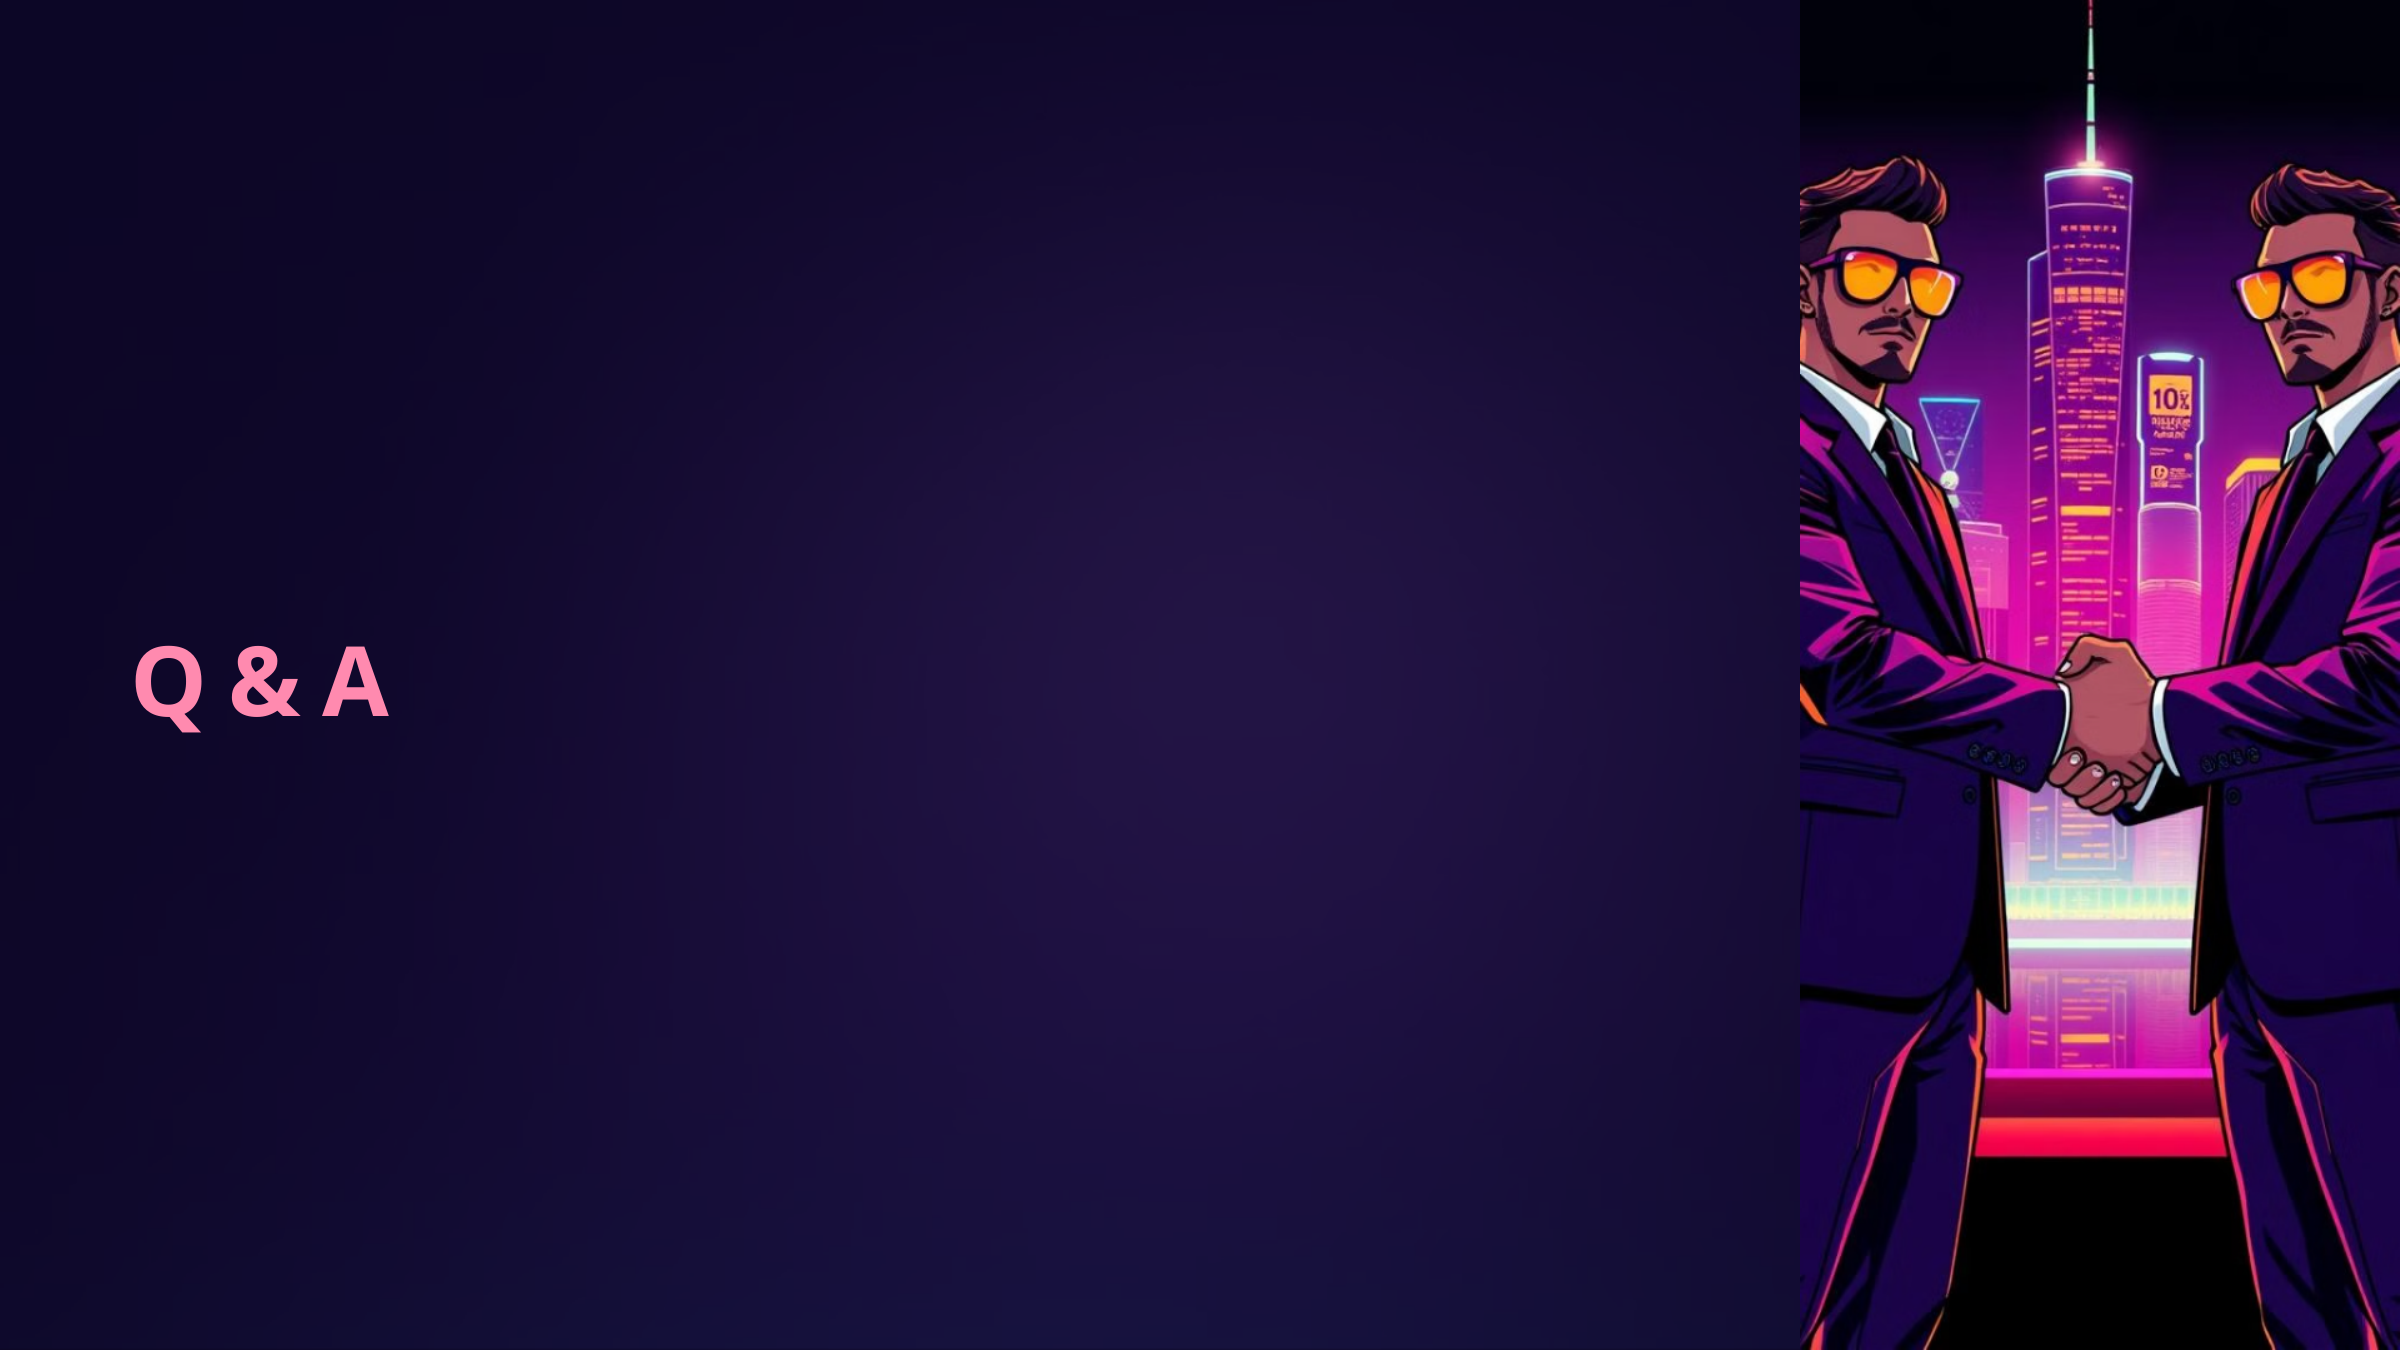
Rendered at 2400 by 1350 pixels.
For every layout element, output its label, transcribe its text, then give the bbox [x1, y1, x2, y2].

picture [1799, 0, 2400, 1350]
text_box Q & A [130, 613, 1107, 736]
